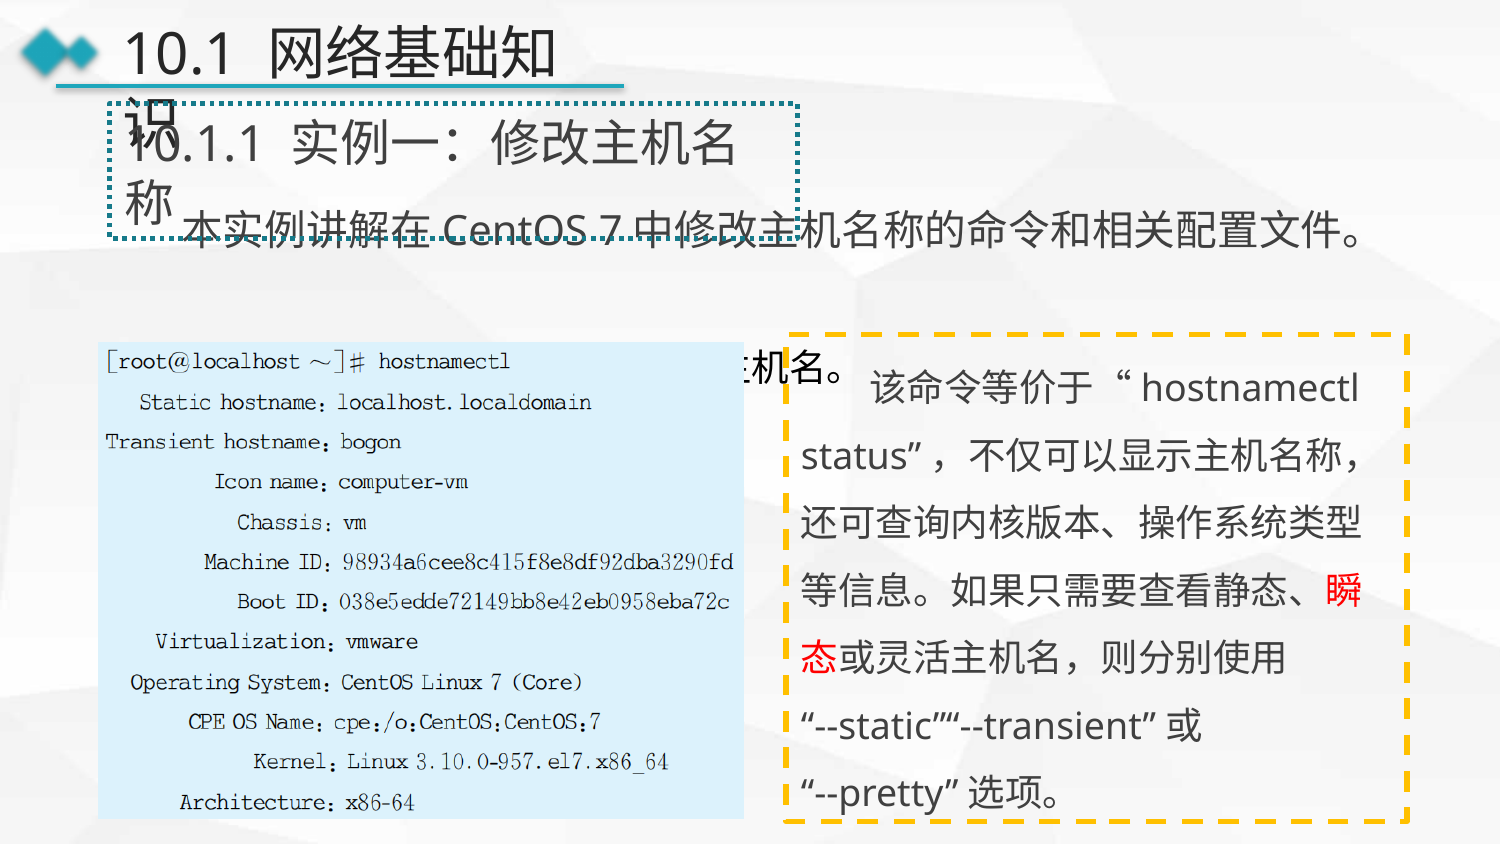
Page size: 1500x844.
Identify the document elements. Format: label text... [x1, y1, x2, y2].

text_box 本实例讲解在CentOS 7中修改主机名称的命令和相关配置文件。 (1)执行hostnamectl命令，查看主机名。 [98, 171, 1376, 397]
text_box 10.1.1 实例一：修改主机名称 [109, 103, 798, 239]
picture [0, 0, 1500, 844]
text_box 该命令等价于“hostnamectl status”，不仅可以显示主机名称，还可查询内核版本、操作系统类型等信息。如果只需要查看静态、瞬态或灵活主机名，则分别使用 “--static”“--transient”或 “--pretty”选项。 [786, 334, 1407, 822]
text_box [27, 33, 60, 71]
text_box 10.1 网络基础知识 [107, 8, 631, 164]
text_box [71, 41, 93, 64]
